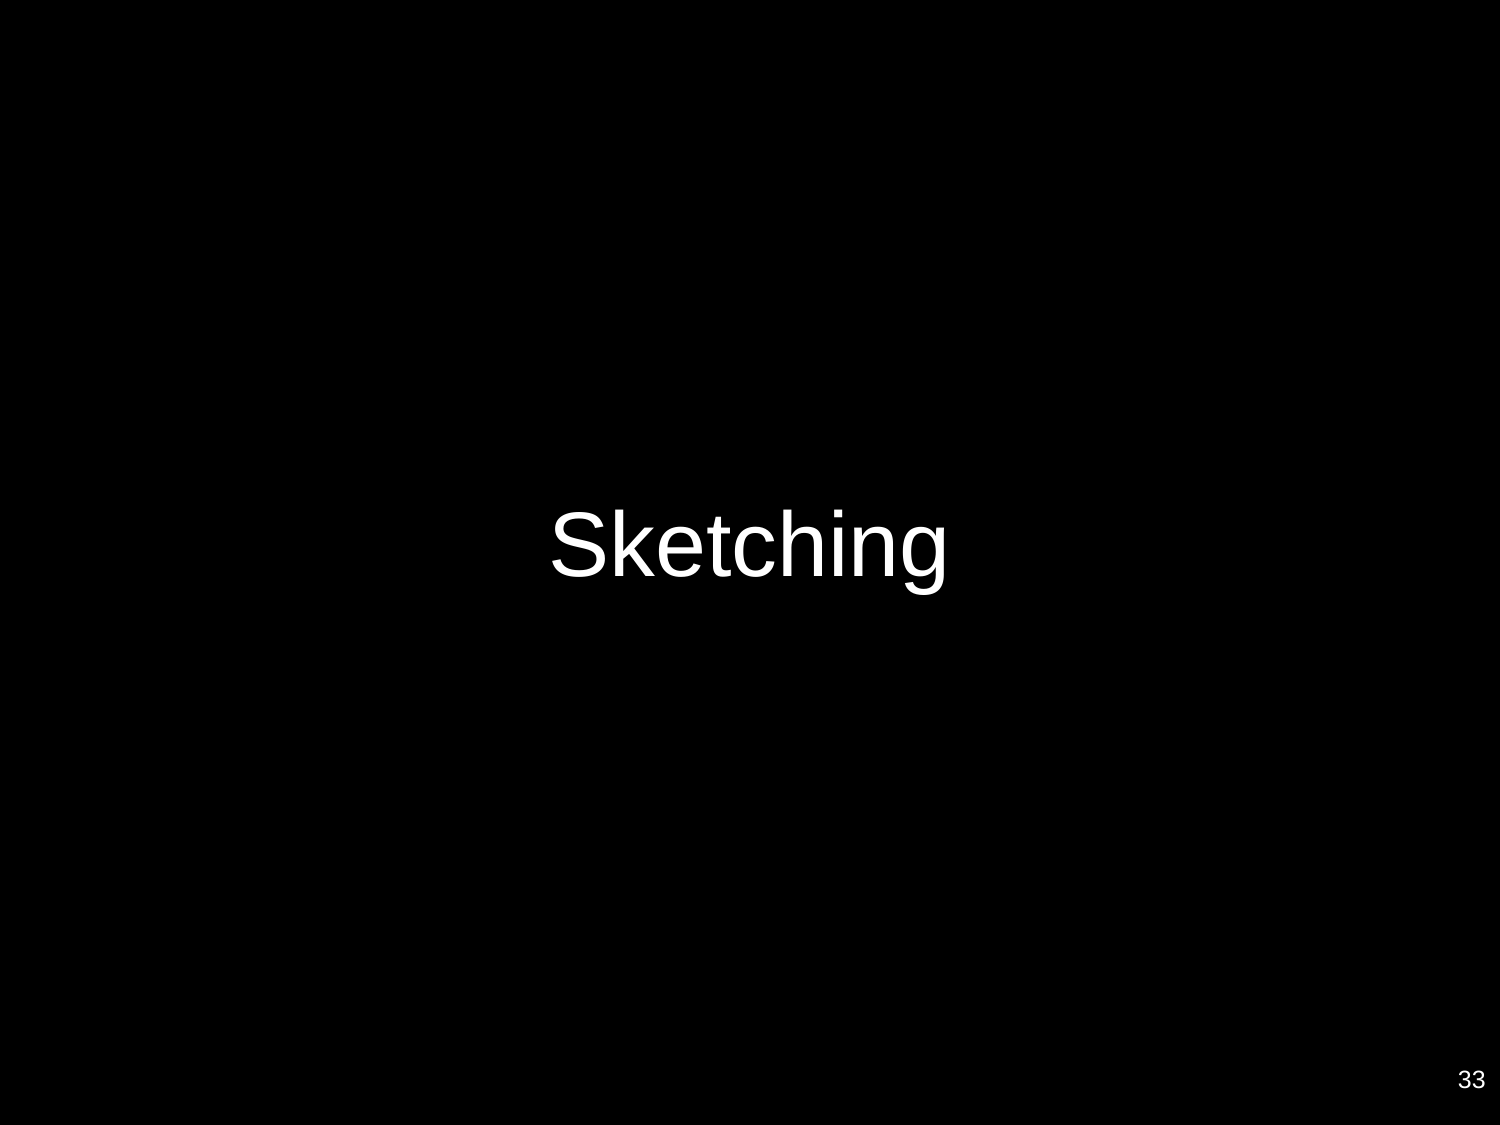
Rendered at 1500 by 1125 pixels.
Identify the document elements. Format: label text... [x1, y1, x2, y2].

title Sketching [112, 418, 1388, 661]
slide_number 33 [1437, 1052, 1500, 1105]
